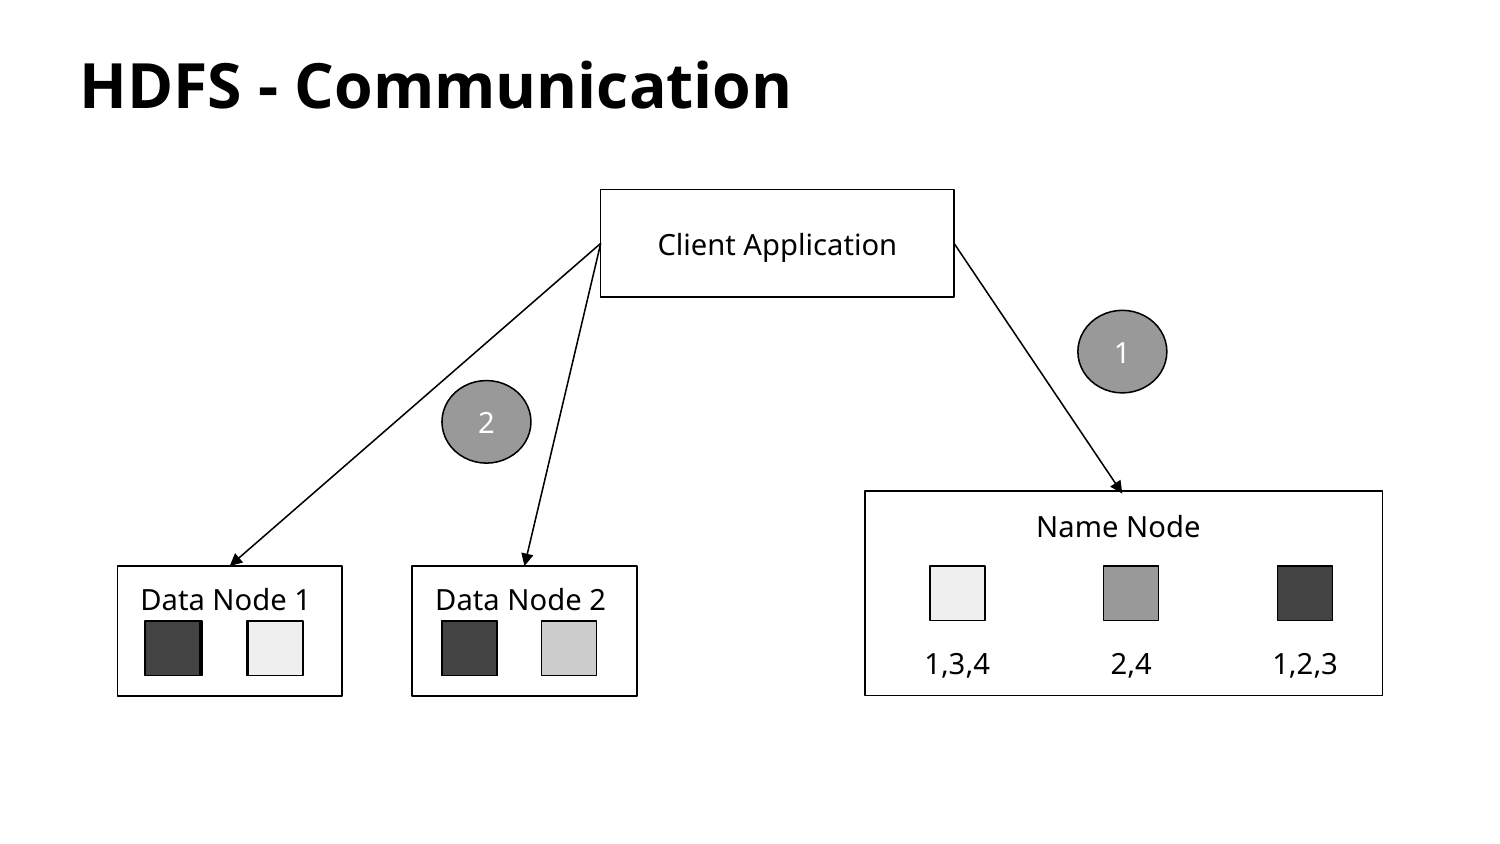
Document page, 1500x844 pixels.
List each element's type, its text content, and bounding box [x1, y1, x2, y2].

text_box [441, 380, 532, 464]
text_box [229, 243, 522, 567]
text_box Data Node 2 [412, 565, 637, 684]
text_box [441, 621, 497, 676]
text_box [861, 490, 1383, 696]
title HDFS - Communication [64, 31, 931, 117]
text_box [953, 243, 1123, 494]
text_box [117, 565, 343, 697]
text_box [1077, 310, 1168, 394]
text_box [524, 243, 601, 567]
text_box [412, 684, 637, 697]
text_box Client Application [600, 189, 955, 298]
